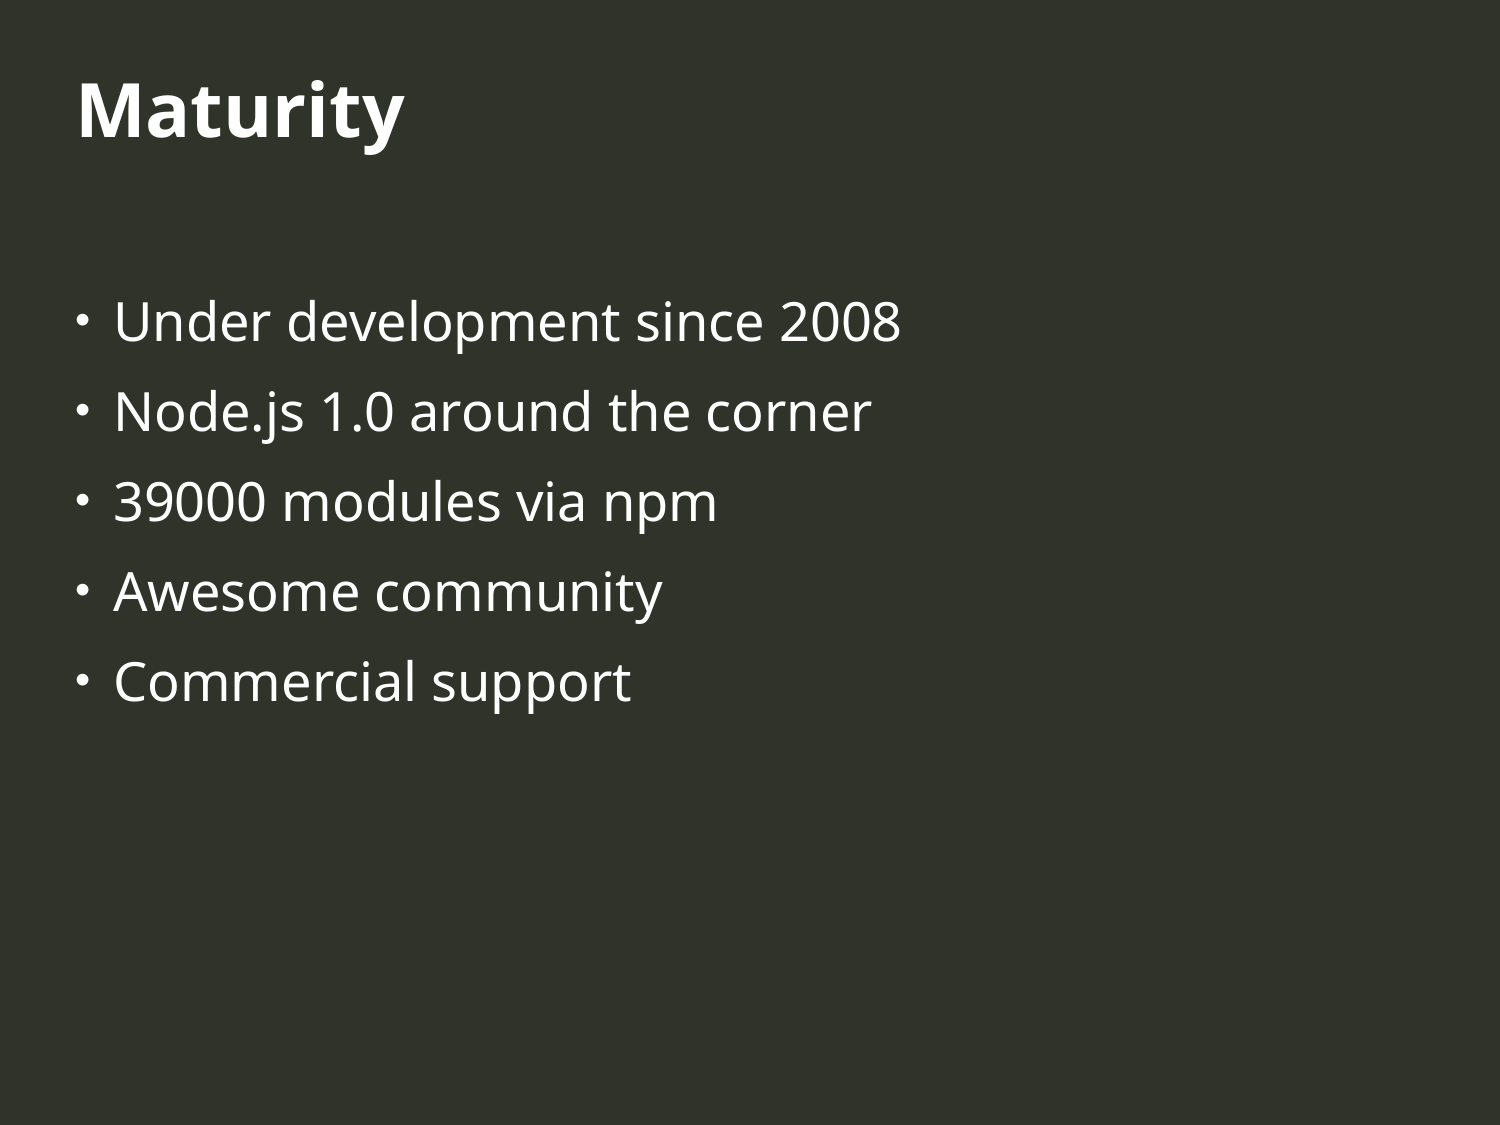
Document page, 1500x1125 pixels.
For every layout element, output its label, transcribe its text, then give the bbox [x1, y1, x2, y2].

list Maturity [75, 71, 1425, 170]
list Under development since 2008 Node.js 1.0 around the corner 39000 modules via npm Awesome community Commercial support [75, 197, 1425, 1084]
